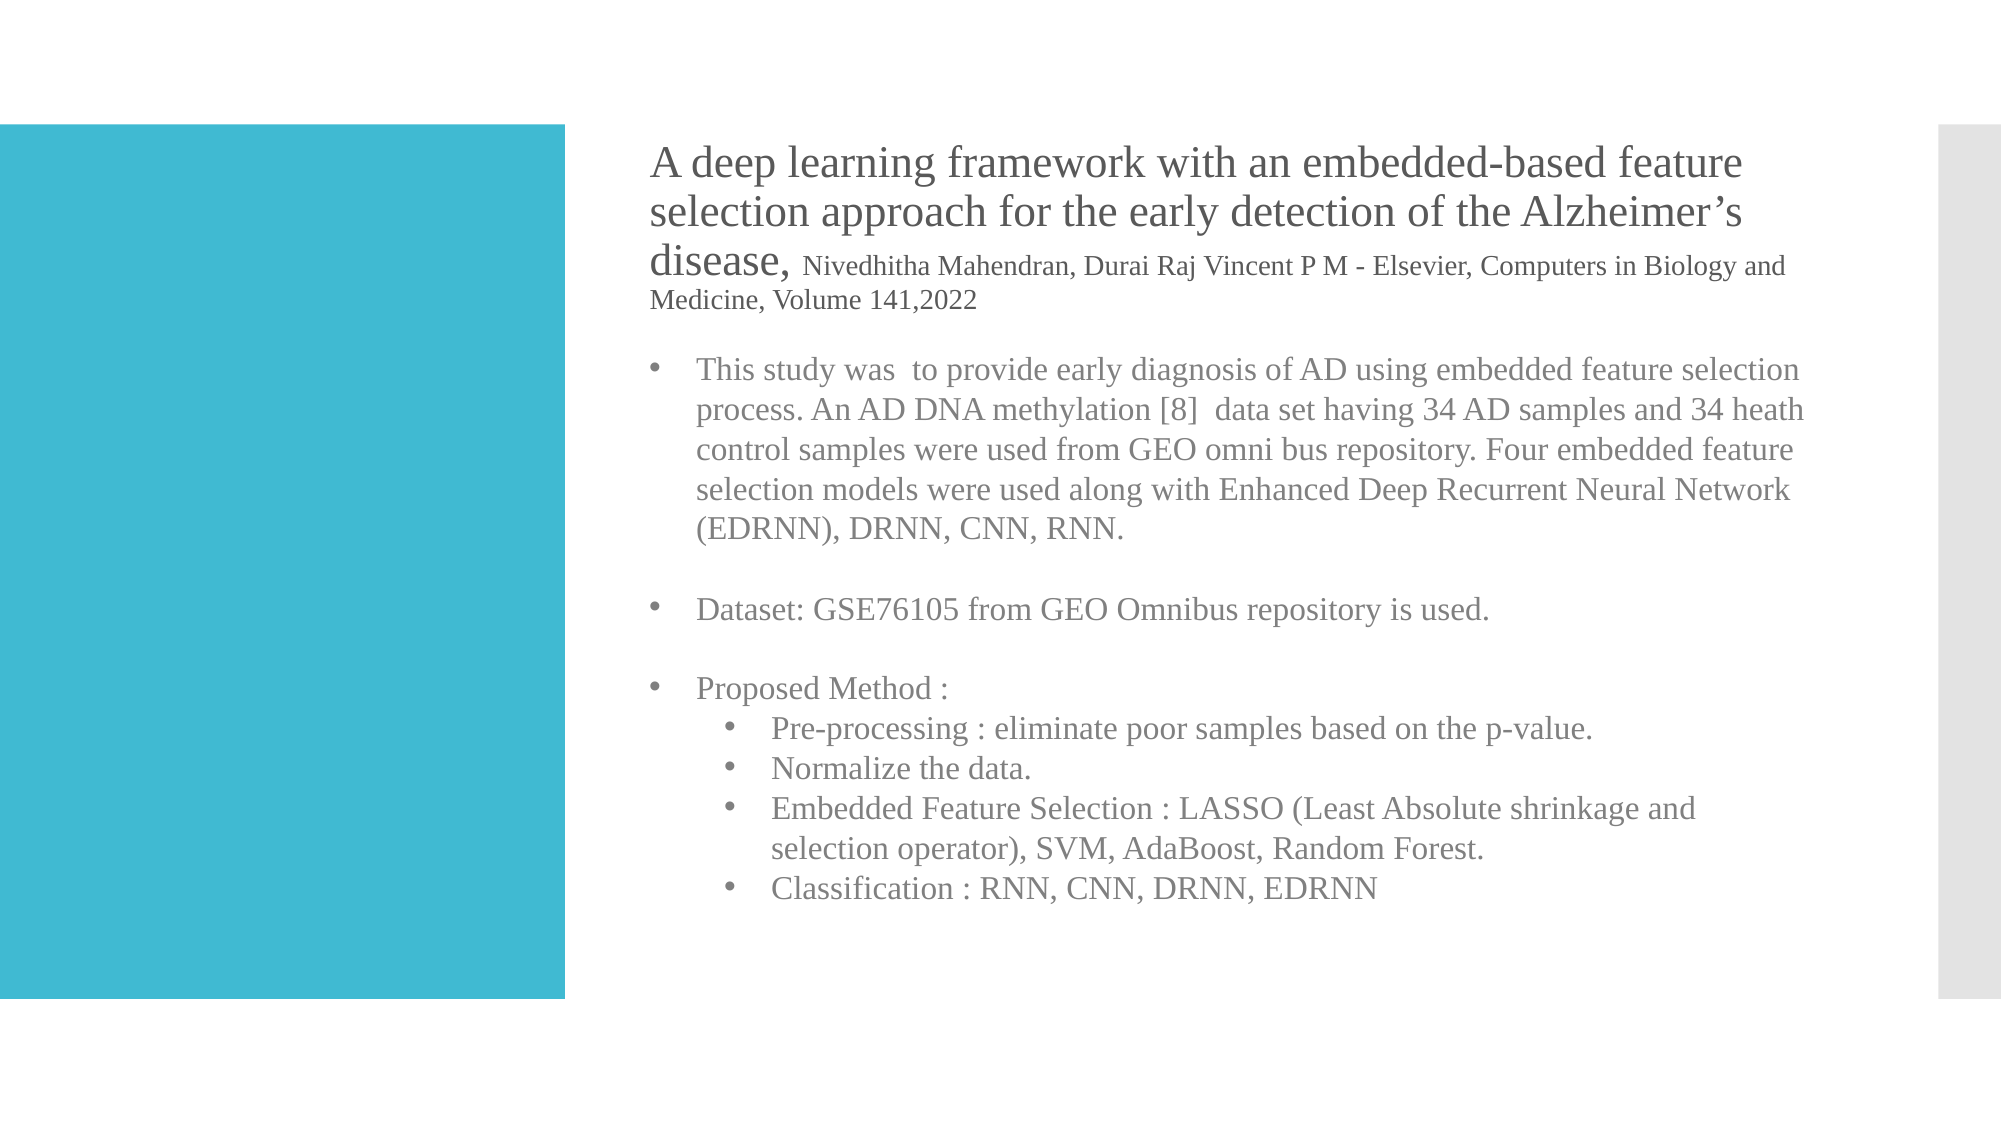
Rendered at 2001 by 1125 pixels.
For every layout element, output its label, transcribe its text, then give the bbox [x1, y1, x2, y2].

list A deep learning framework with an embedded-based feature selection approach for the early detection of the Alzheimer’s disease, Nivedhitha Mahendran, Durai Raj Vincent P M - Elsevier, Computers in Biology and Medicine, Volume 141,2022 [634, 130, 1835, 325]
text_box This study was to provide early diagnosis of AD using embedded feature selection process. An AD DNA methylation [8] data set having 34 AD samples and 34 heath control samples were used from GEO omni bus repository. Four embedded feature selection models were used along with Enhanced Deep Recurrent Neural Network (EDRNN), DRNN, CNN, RNN. Dataset: GSE76105 from GEO Omnibus repository is used. Proposed Method : Pre-processing : eliminate poor samples based on the p-value. Normalize the data. Embedded Feature Selection : LASSO (Least Absolute shrinkage and selection operator), SVM, AdaBoost, Random Forest. Classification : RNN, CNN, DRNN, EDRNN [634, 339, 1835, 959]
